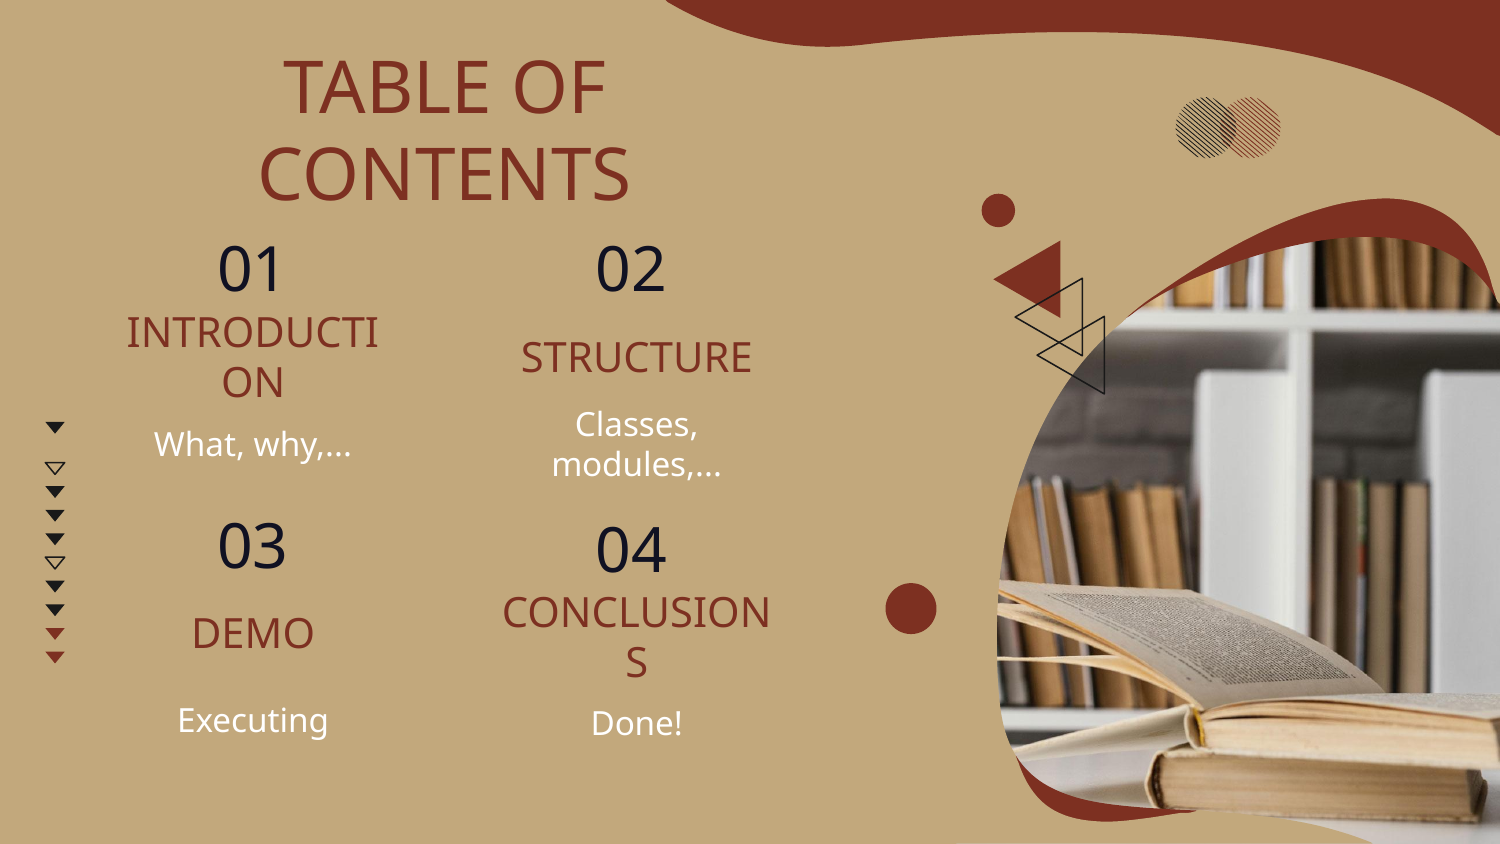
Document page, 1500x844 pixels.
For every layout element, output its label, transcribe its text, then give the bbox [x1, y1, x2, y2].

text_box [1007, 180, 1087, 410]
title DEMO [118, 588, 389, 675]
subtitle Done! [501, 678, 772, 766]
title CONCLUSIONS [501, 592, 772, 678]
title 04 [594, 501, 668, 594]
title STRUCTURE [501, 312, 772, 399]
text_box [1175, 96, 1282, 159]
title INTRODUCTION [118, 312, 389, 399]
title 03 [216, 497, 290, 590]
subtitle Executing [118, 675, 389, 764]
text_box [810, 166, 1500, 844]
subtitle Classes, modules,... [501, 399, 772, 487]
title 01 [216, 220, 290, 313]
subtitle What, why,... [118, 399, 389, 487]
title 02 [594, 220, 668, 313]
title TABLE OF CONTENTS [118, 88, 772, 167]
